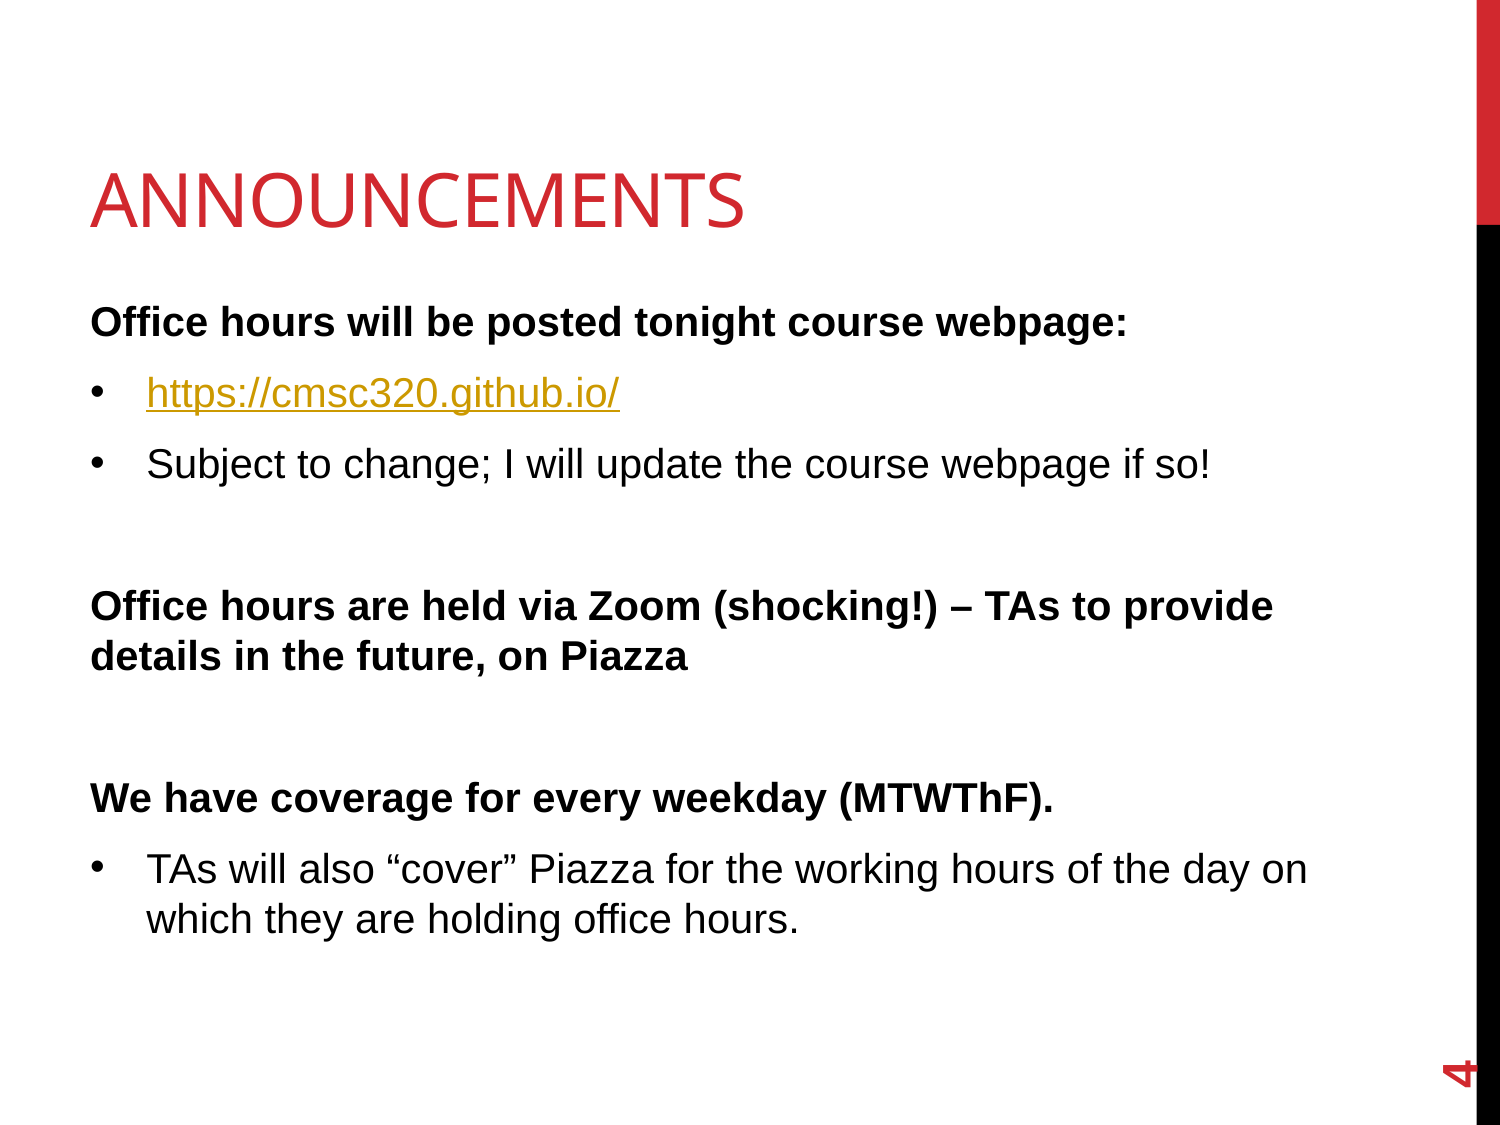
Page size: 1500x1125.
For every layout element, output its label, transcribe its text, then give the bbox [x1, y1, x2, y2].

list Office hours will be posted tonight course webpage: https://cmsc320.github.io/ Subject to change; I will update the course webpage if so! Office hours are held via Zoom (shocking!) – TAs to provide details in the future, on Piazza We have coverage for every weekday (MTWThF). TAs will also “cover” Piazza for the working hours of the day on which they are holding office hours. [75, 287, 1325, 1005]
title Announcements [75, 25, 1025, 250]
slide_number 4 [1427, 887, 1488, 1104]
